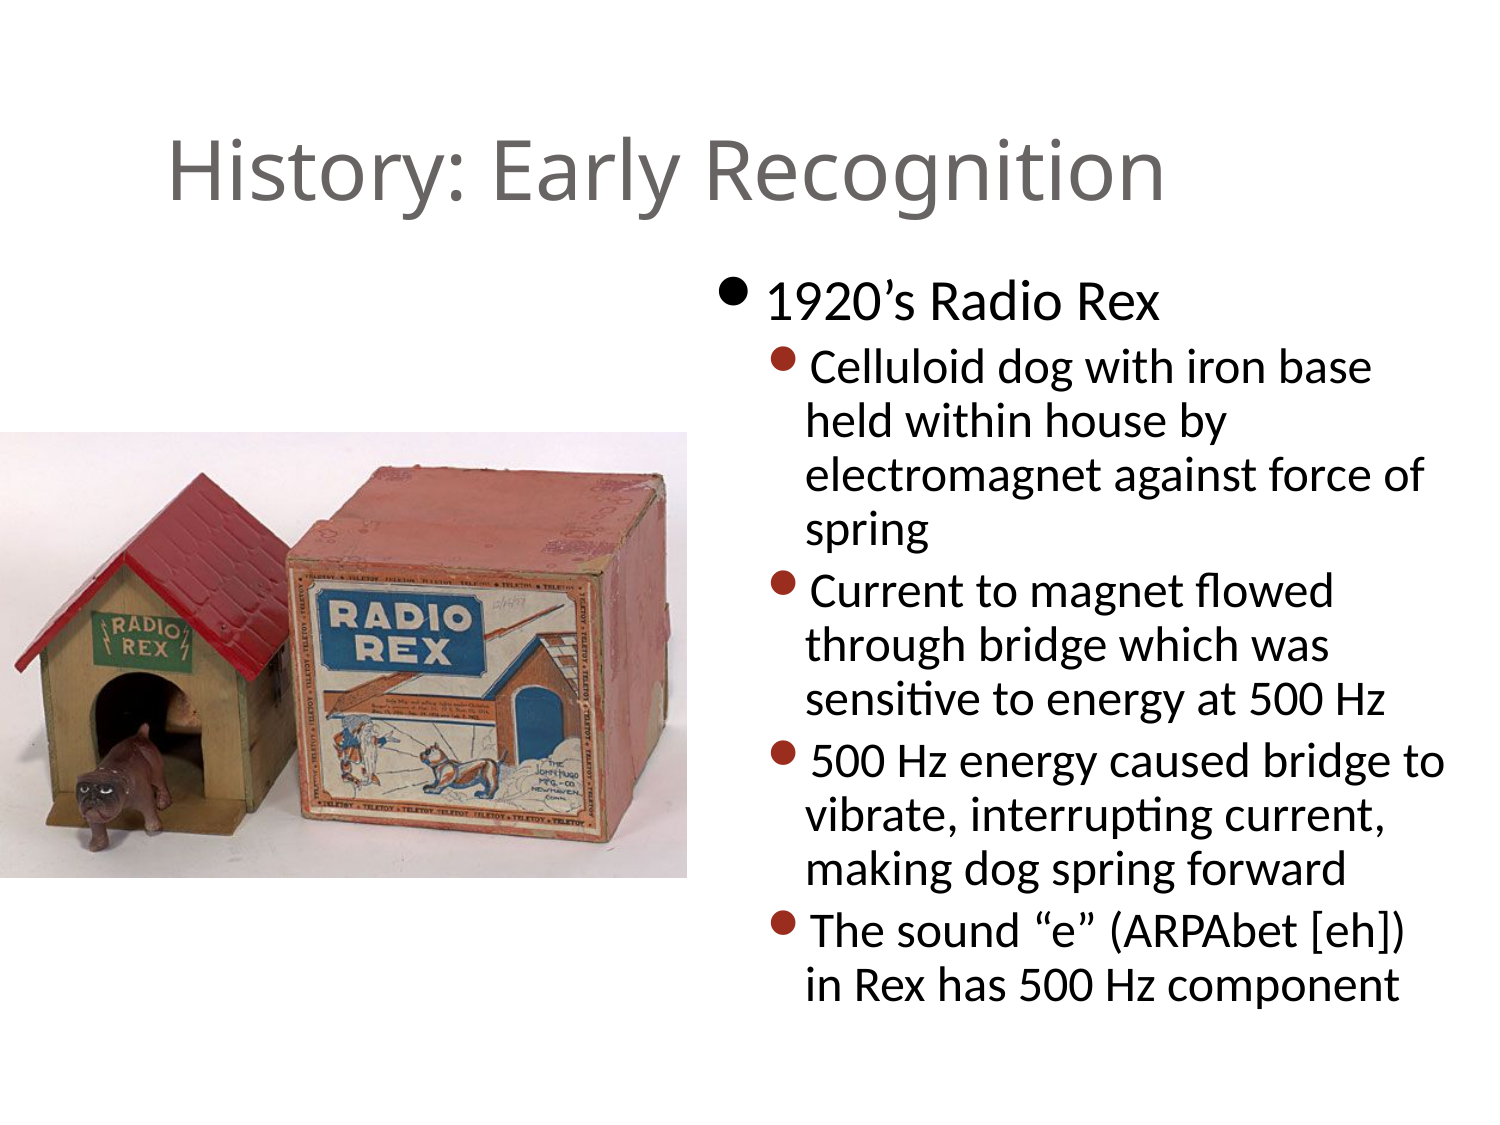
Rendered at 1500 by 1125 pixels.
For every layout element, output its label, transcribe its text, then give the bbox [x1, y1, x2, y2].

title History: Early Recognition [149, 44, 1426, 233]
list 1920’s Radio Rex Celluloid dog with iron base held within house by electromagnet against force of spring Current to magnet flowed through bridge which was sensitive to energy at 500 Hz 500 Hz energy caused bridge to vibrate, interrupting current, making dog spring forward The sound “e” (ARPAbet [eh]) in Rex has 500 Hz component [699, 262, 1463, 1125]
picture [0, 431, 688, 879]
